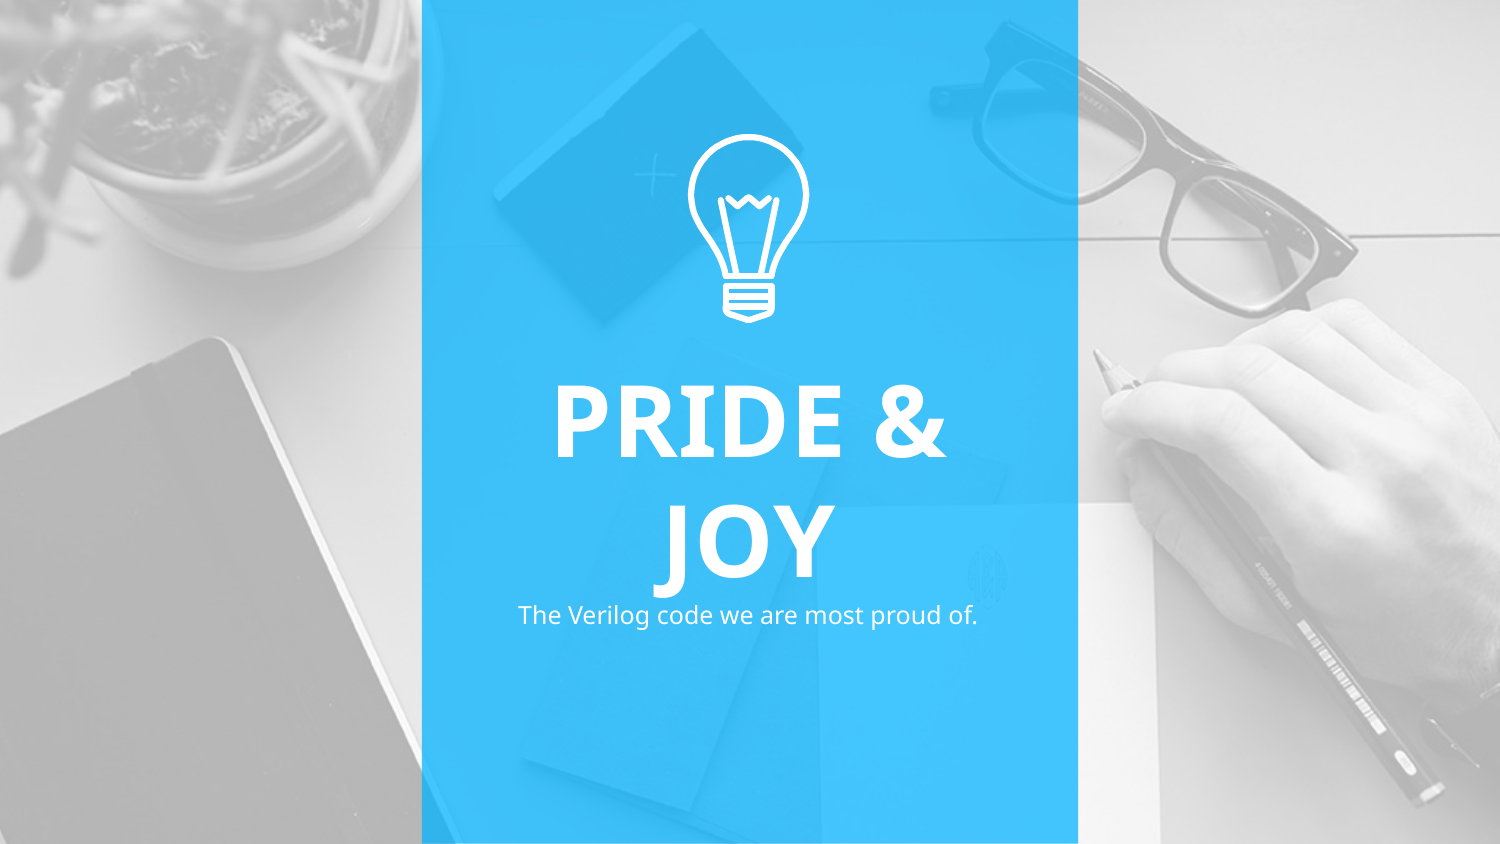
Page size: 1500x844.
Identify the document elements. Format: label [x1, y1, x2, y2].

text_box [690, 136, 807, 321]
picture [0, 0, 1500, 844]
